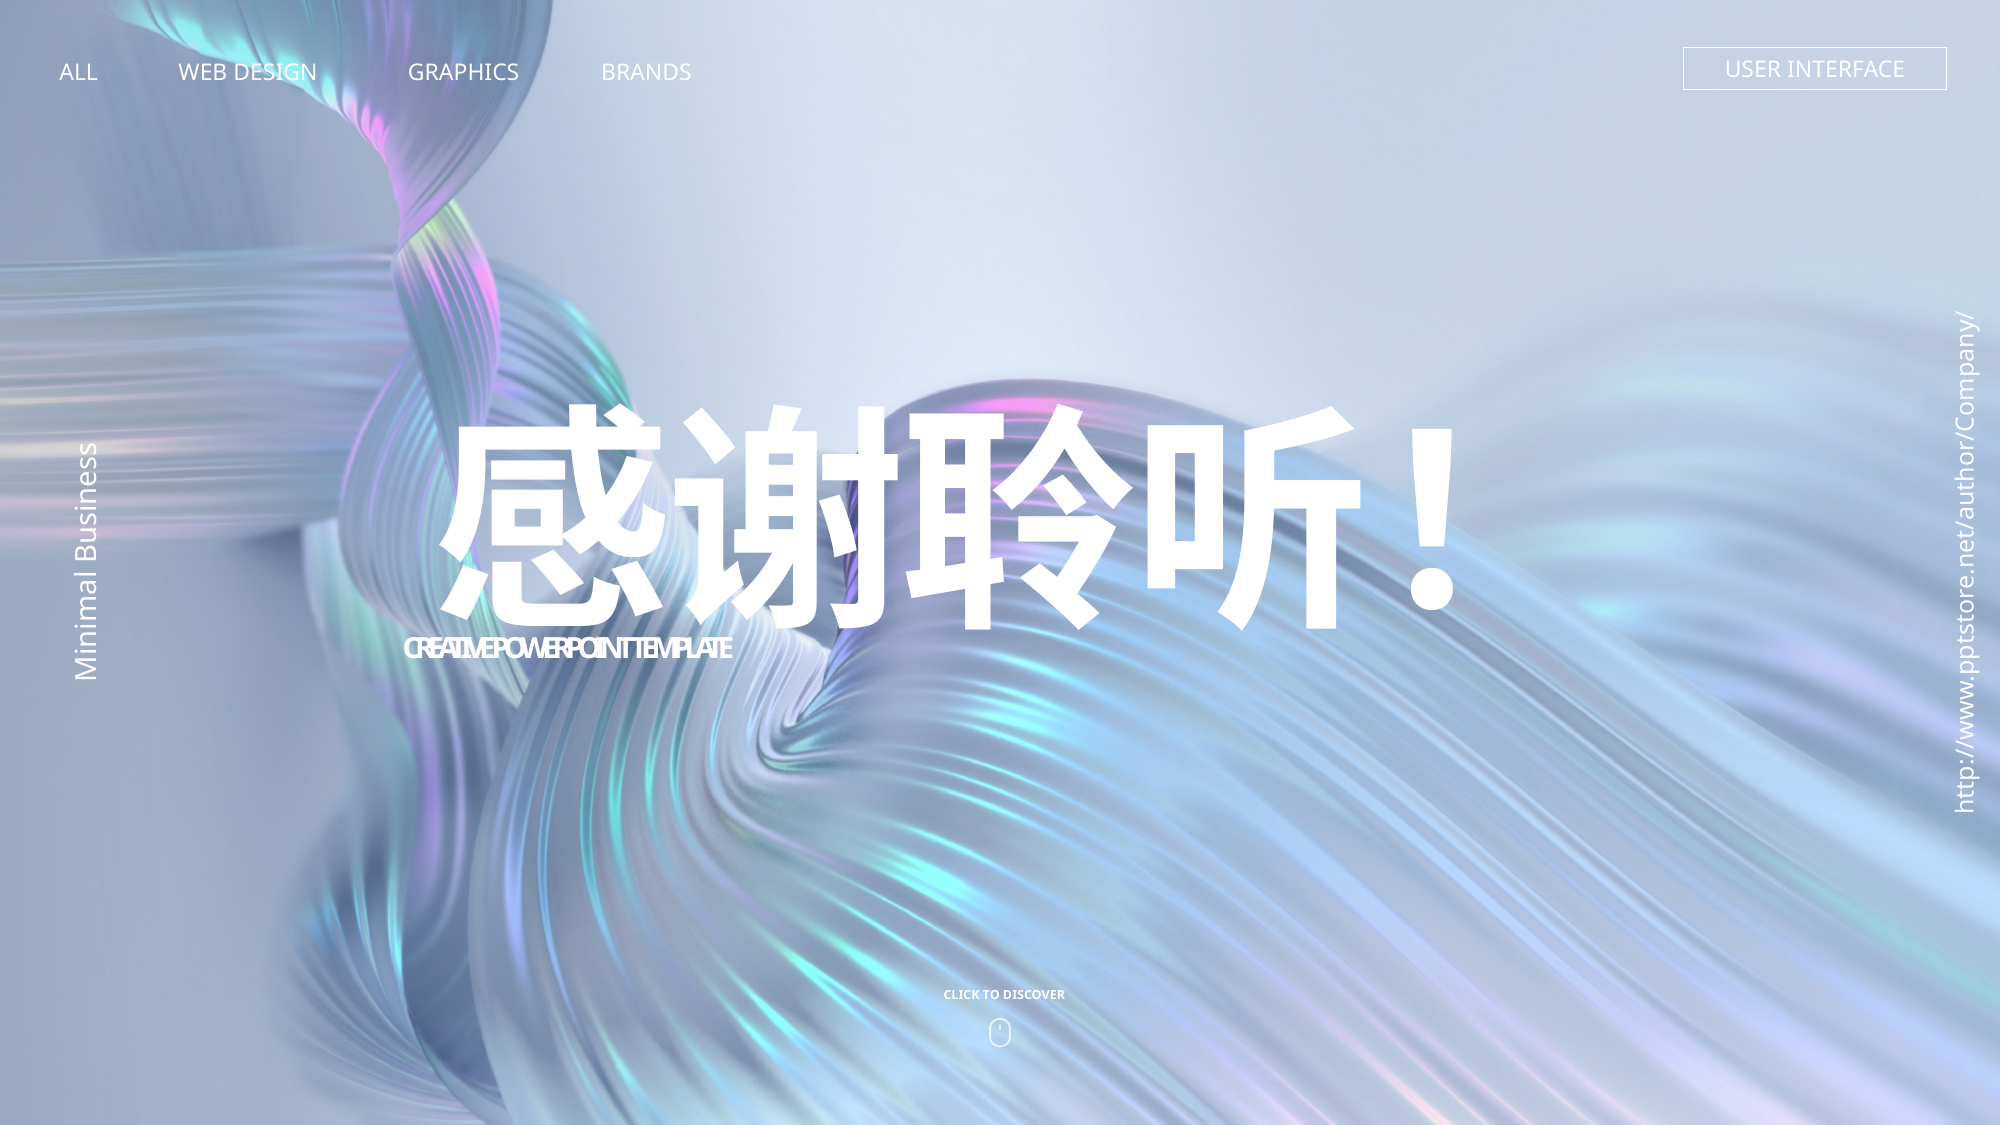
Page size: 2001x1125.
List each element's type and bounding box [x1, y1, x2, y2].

picture [0, 0, 2000, 1125]
text_box [31, 47, 1947, 94]
